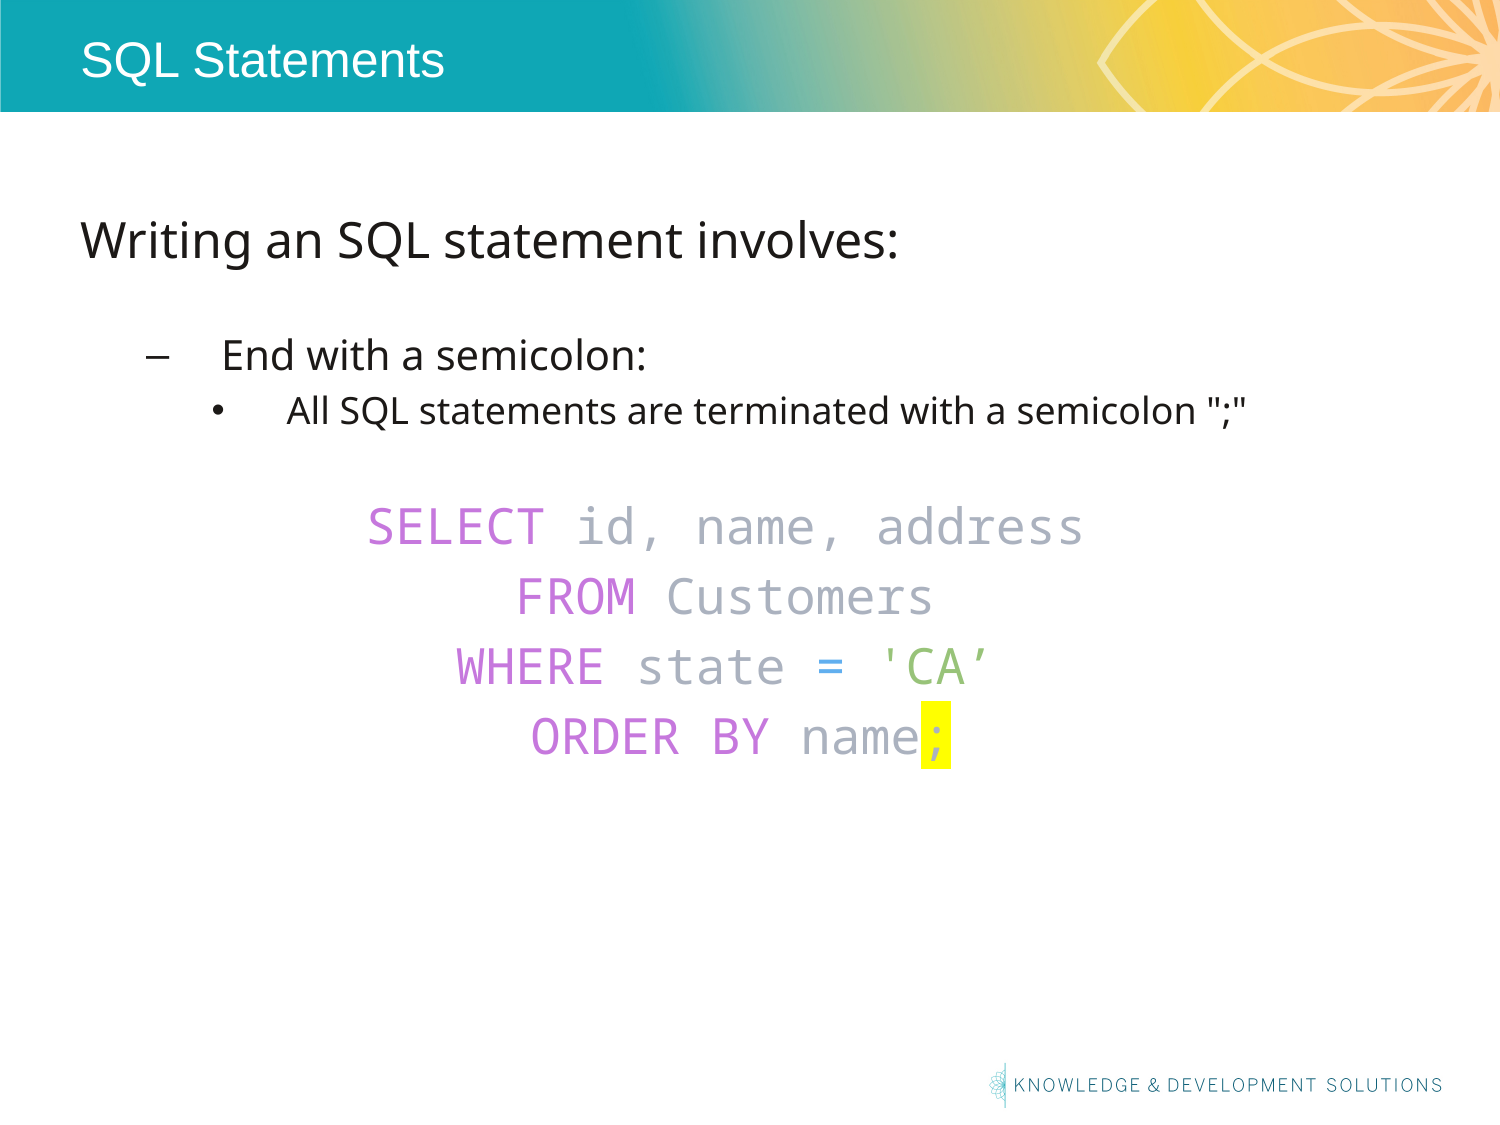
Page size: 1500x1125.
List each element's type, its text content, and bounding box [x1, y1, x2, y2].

list Writing an SQL statement involves: End with a semicolon: All SQL statements are terminated with a semicolon ";" SELECT id, name, address FROM Customers WHERE state = 'CA’ ORDER BY name; [65, 200, 1416, 1022]
title SQL Statements [65, 19, 1416, 90]
picture [0, 0, 1500, 112]
picture [971, 1051, 1500, 1125]
